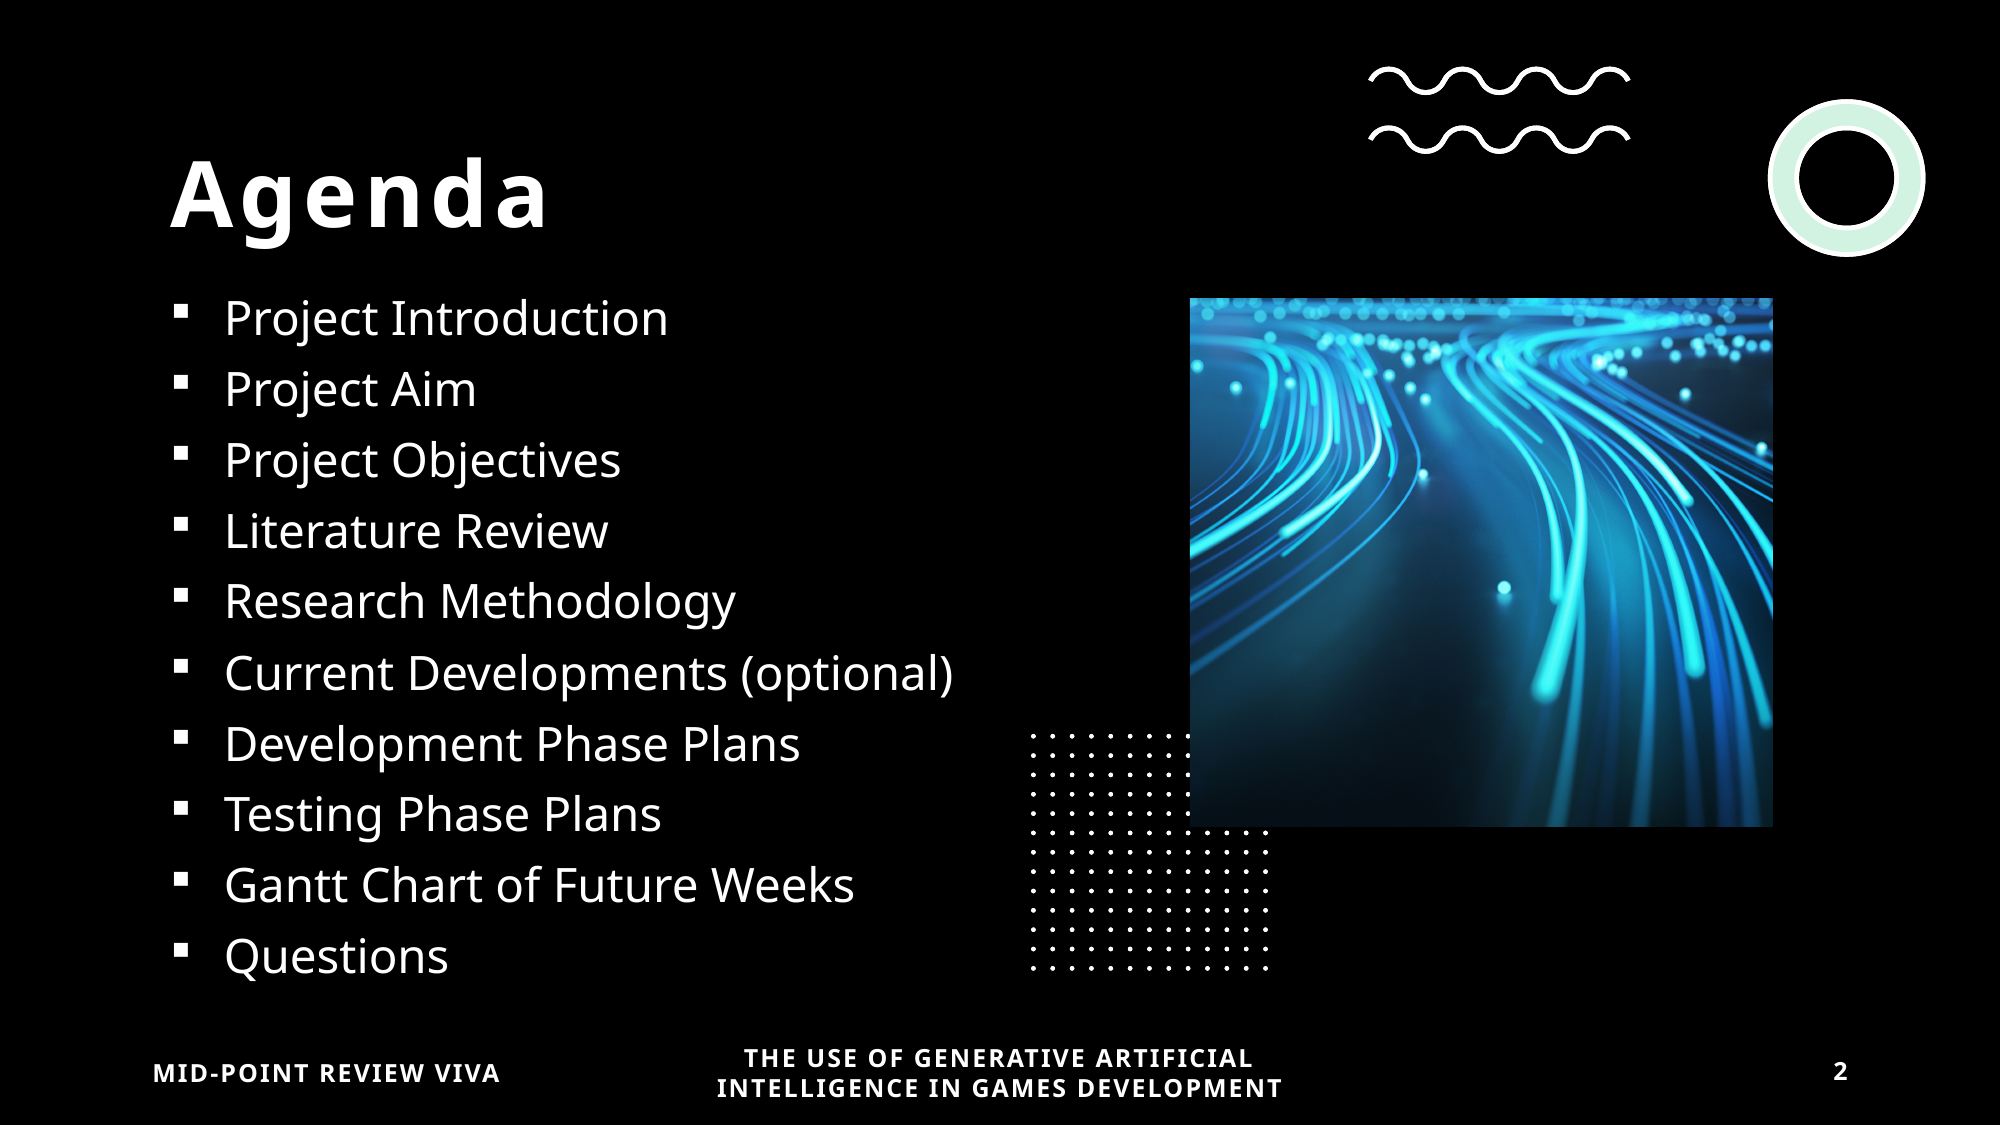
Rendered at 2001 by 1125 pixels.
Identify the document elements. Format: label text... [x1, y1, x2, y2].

slide_number 2 [1412, 1042, 1863, 1103]
title Agenda [155, 64, 1012, 255]
picture [1189, 298, 1773, 827]
list Project Introduction Project Aim Project Objectives Literature Review Research Methodology Current Developments (optional) Development Phase Plans Testing Phase Plans Gantt Chart of Future Weeks Questions [155, 286, 1012, 1001]
footer The use of generative artificial intelligence in games development [662, 1042, 1338, 1103]
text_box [1031, 733, 1268, 971]
slide_number MID-Point Review viva [137, 1042, 588, 1103]
